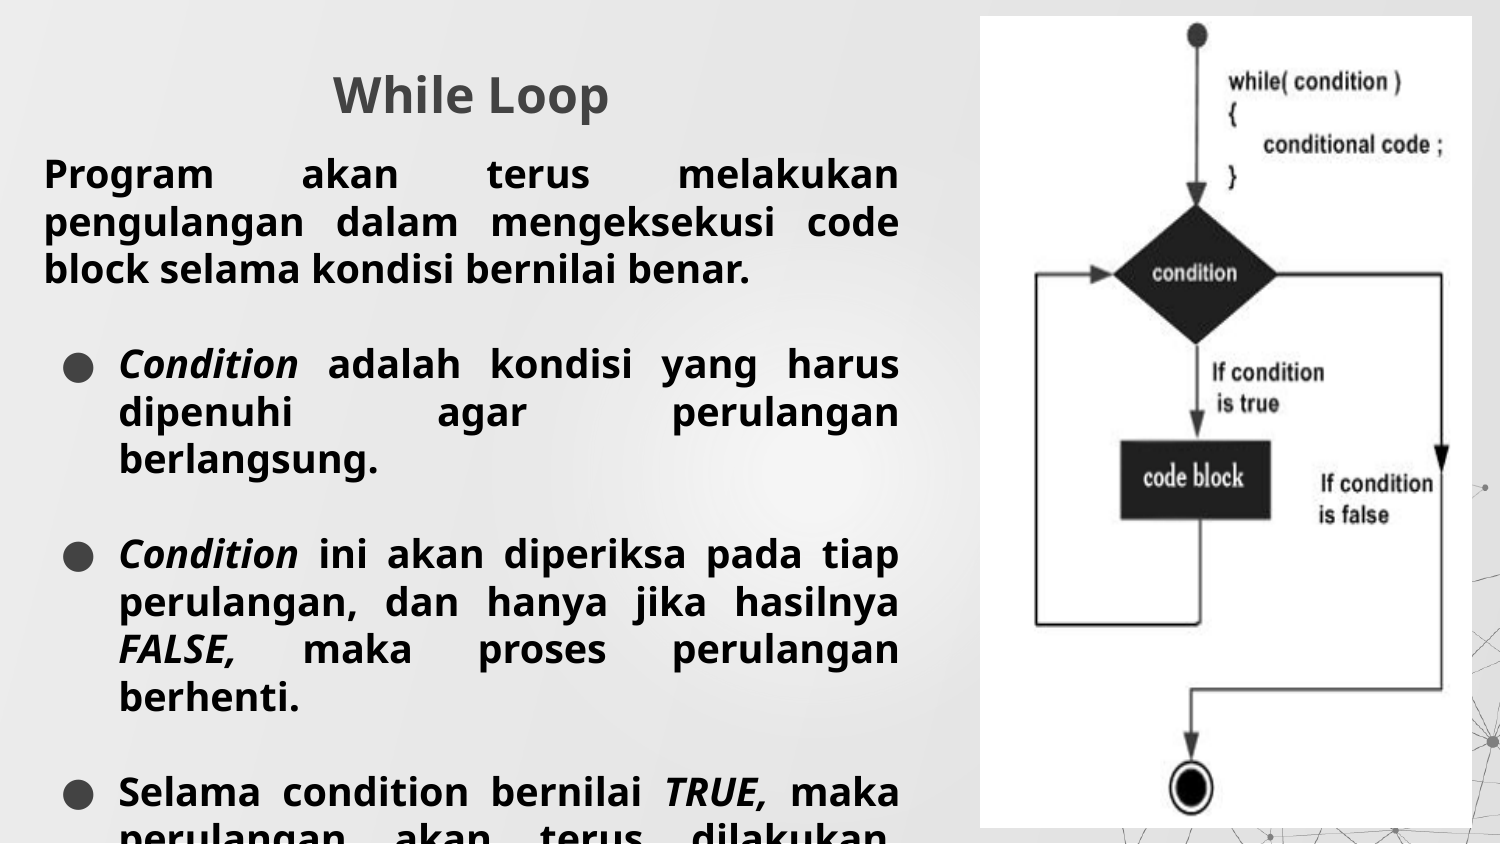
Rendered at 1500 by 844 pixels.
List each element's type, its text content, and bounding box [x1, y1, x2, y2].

title While Loop [44, 48, 900, 134]
list Program akan terus melakukan pengulangan dalam mengeksekusi code block selama kondisi bernilai benar. Condition adalah kondisi yang harus dipenuhi agar perulangan berlangsung. Condition ini akan diperiksa pada tiap perulangan, dan hanya jika hasilnya FALSE, maka proses perulangan berhenti. Selama condition bernilai TRUE, maka perulangan akan terus dilakukan. Artinya banyak perulangan tidak diketahui/pasti. [28, 134, 916, 781]
picture [0, 0, 1500, 844]
